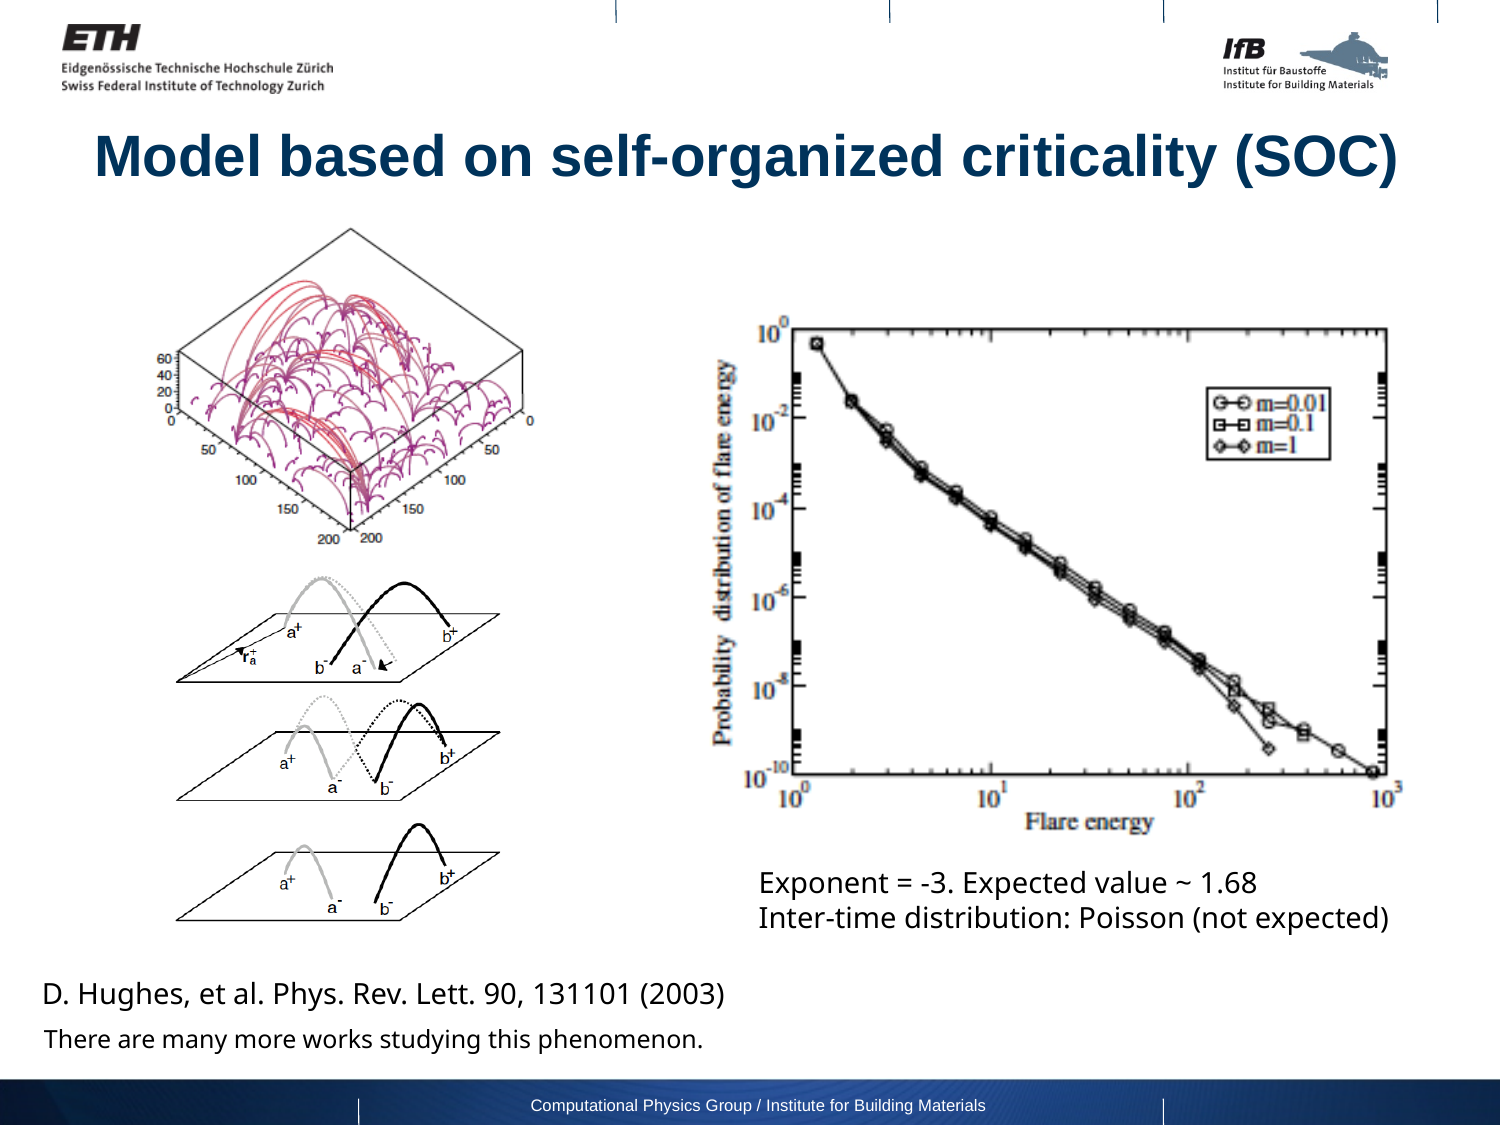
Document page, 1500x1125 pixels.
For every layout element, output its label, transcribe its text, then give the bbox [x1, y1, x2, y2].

title Model based on self-organized criticality (SOC) [59, 120, 1435, 196]
text_box There are many more works studying this phenomenon. [29, 1016, 1477, 1061]
picture [62, 24, 333, 94]
picture [0, 1078, 1500, 1125]
picture [662, 299, 1431, 855]
text_box Exponent = -3. Expected value ~ 1.68 Inter-time distribution: Poisson (not expected) [743, 863, 1425, 942]
text_box D. Hughes, et al. Phys. Rev. Lett. 90, 131101 (2003) [27, 967, 817, 1018]
picture [126, 208, 555, 558]
picture [160, 561, 519, 936]
footer Computational Physics Group / Institute for Building Materials [367, 1088, 1151, 1125]
picture [1223, 31, 1389, 93]
